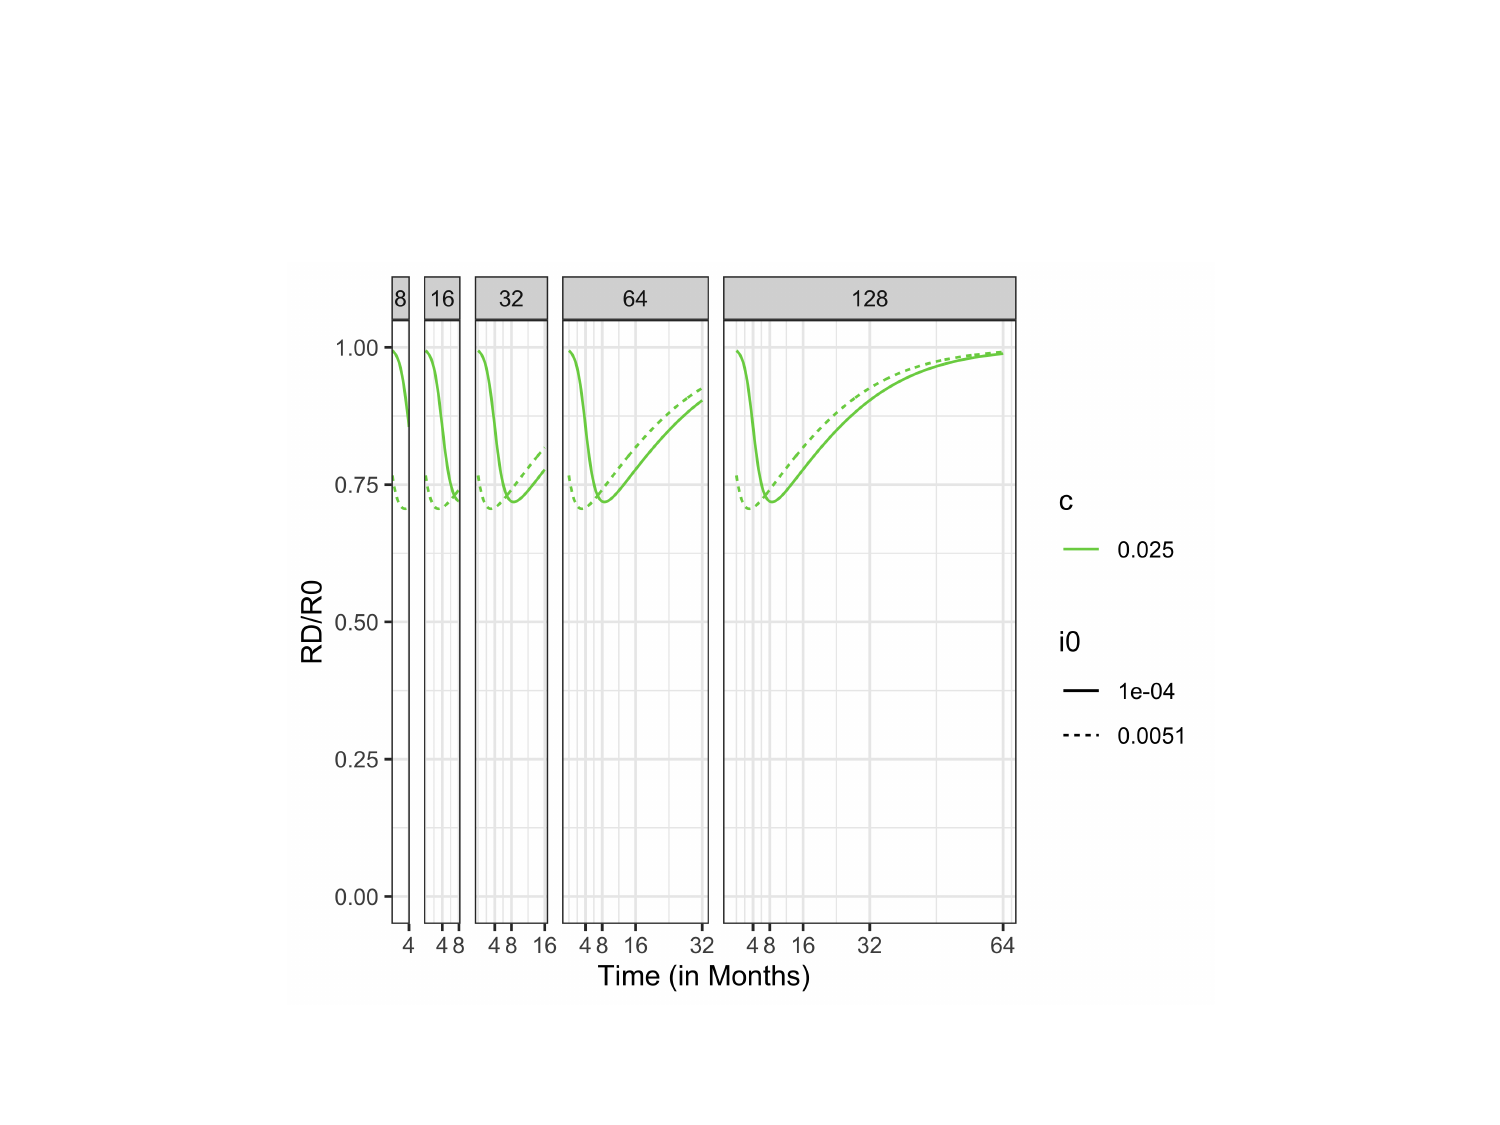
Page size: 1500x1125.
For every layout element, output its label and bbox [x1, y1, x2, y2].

picture [287, 262, 1215, 1005]
